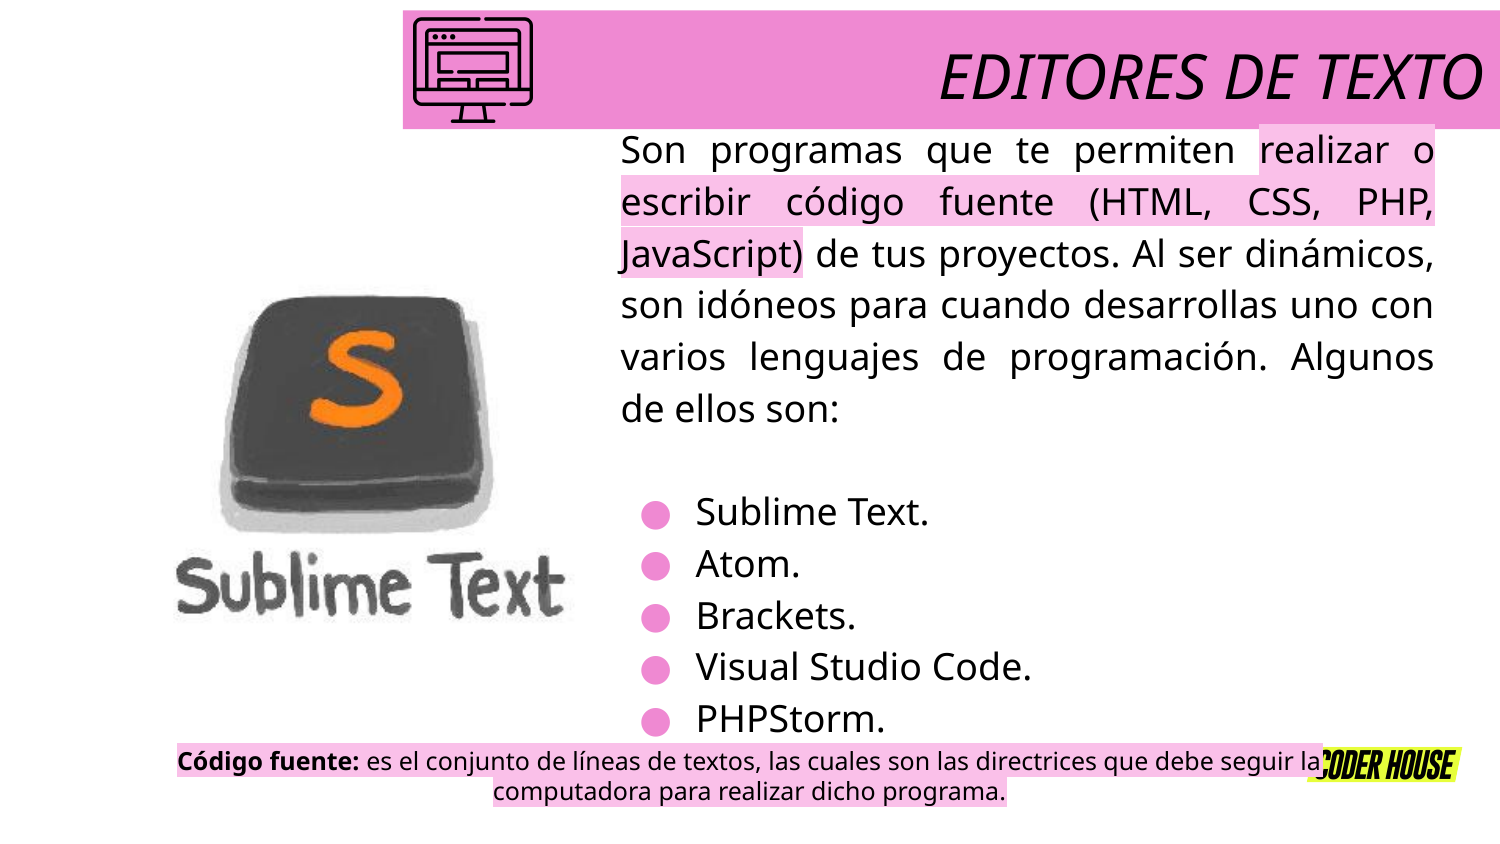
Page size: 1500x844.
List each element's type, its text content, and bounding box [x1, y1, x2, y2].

subtitle EDITORES DE TEXTO [402, 10, 411, 130]
text_box Código fuente: es el conjunto de líneas de textos, las cuales son las directrices que debe seguir la computadora para realizar dicho programa. [125, 730, 1375, 816]
text_box Son programas que te permiten realizar o escribir código fuente (HTML, CSS, PHP, JavaScript) de tus proyectos. Al ser dinámicos, son idóneos para cuando desarrollas uno con varios lenguajes de programación. Algunos de ellos son: Sublime Text. Atom. Brackets. Visual Studio Code. PHPStorm. [605, 149, 1451, 710]
picture [413, 10, 533, 130]
subtitle EDITORES DE TEXTO [535, 10, 1500, 130]
picture [1302, 741, 1466, 788]
picture [136, 222, 606, 693]
